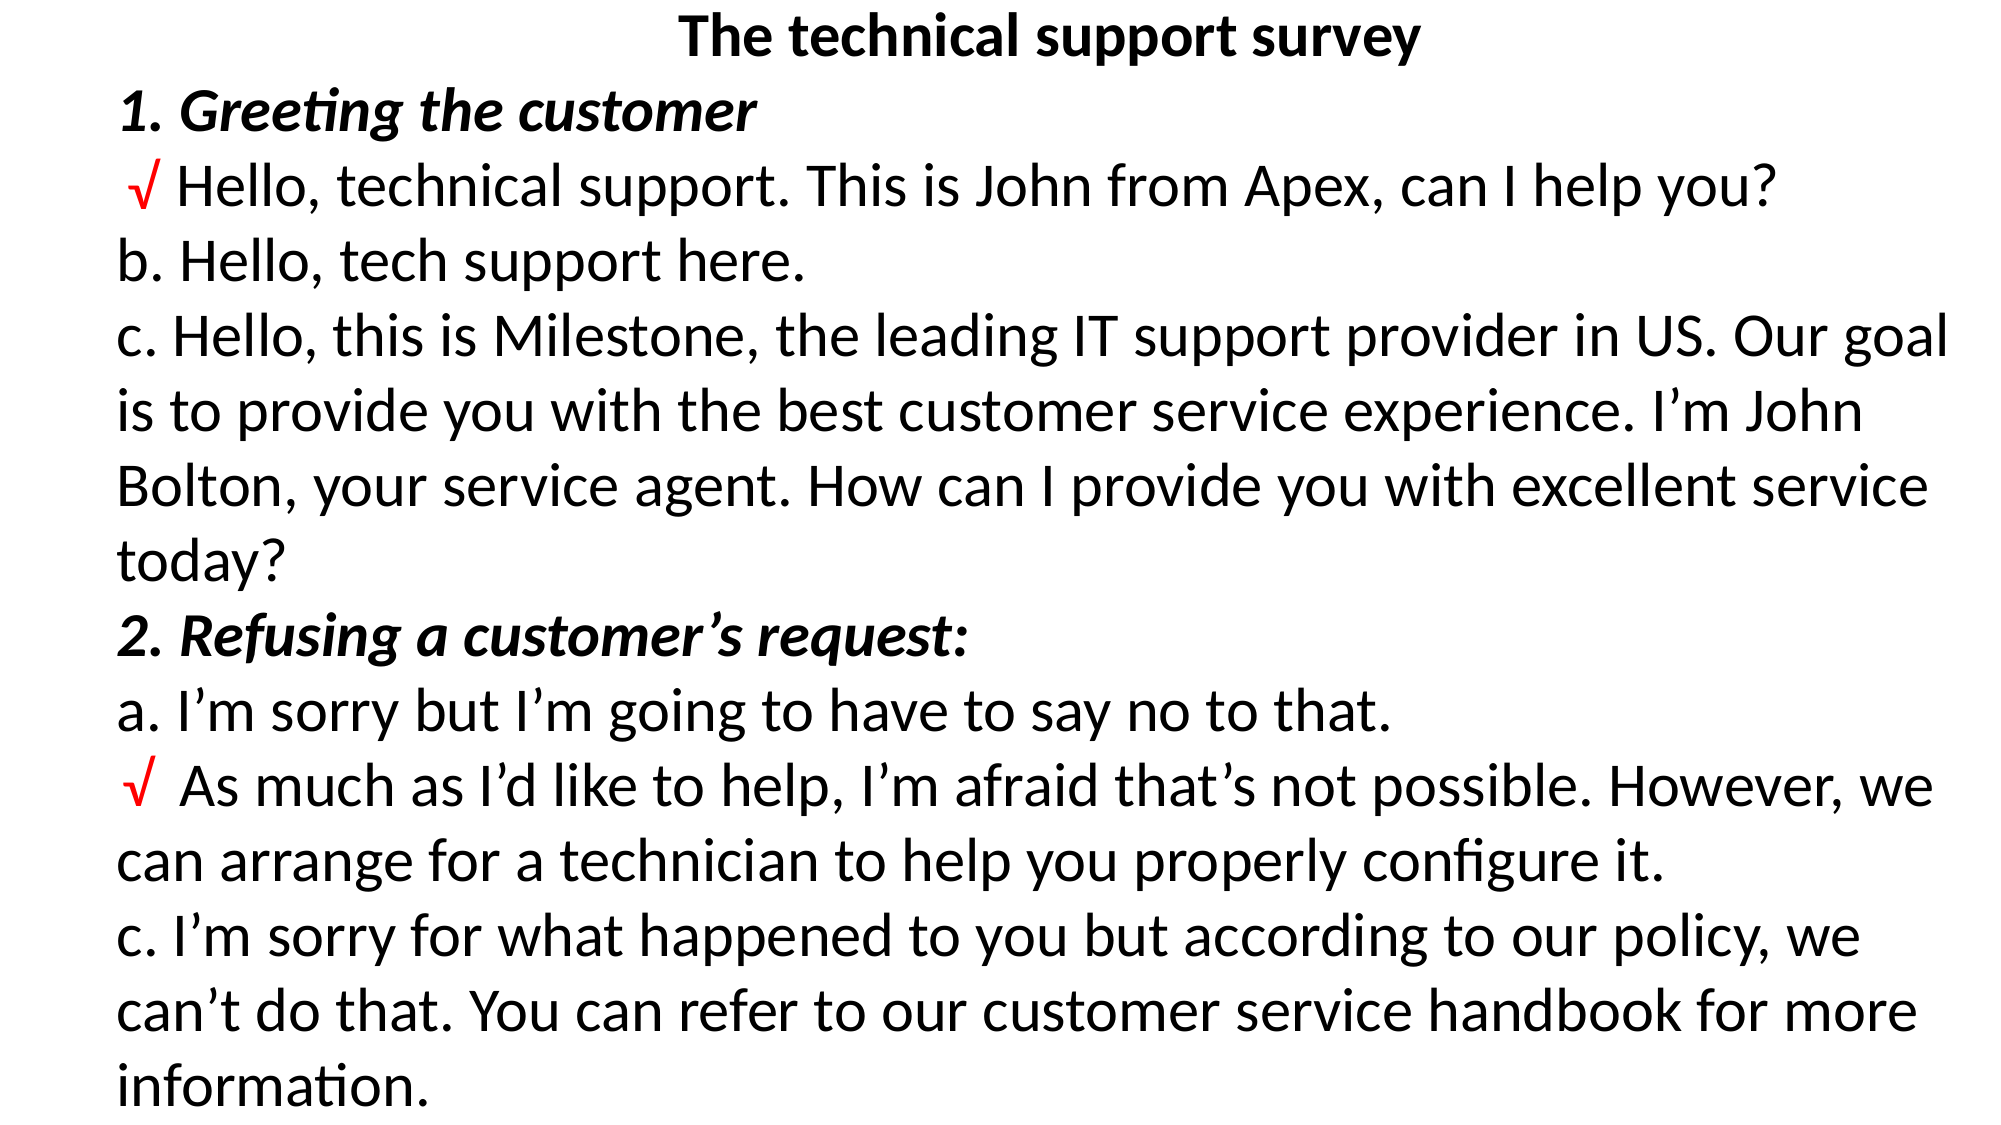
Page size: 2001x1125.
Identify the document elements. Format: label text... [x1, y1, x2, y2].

text_box √ [107, 737, 169, 827]
text_box √ [113, 140, 175, 230]
text_box The technical support survey 1. Greeting the customer a. Hello, technical support. This is John from Apex, can I help you? b. Hello, tech support here. c. Hello, this is Milestone, the leading IT support provider in US. Our goal is to provide you with the best customer service experience. I’m John Bolton, your service agent. How can I provide you with excellent service today? 2. Refusing a customer’s request: a. I’m sorry but I’m going to have to say no to that. b. As much as I’d like to help, I’m afraid that’s not possible. However, we can arrange for a technician to help you properly configure it. c. I’m sorry for what happened to you but according to our policy, we can’t do that. You can refer to our customer service handbook for more information. [101, 0, 2000, 1125]
